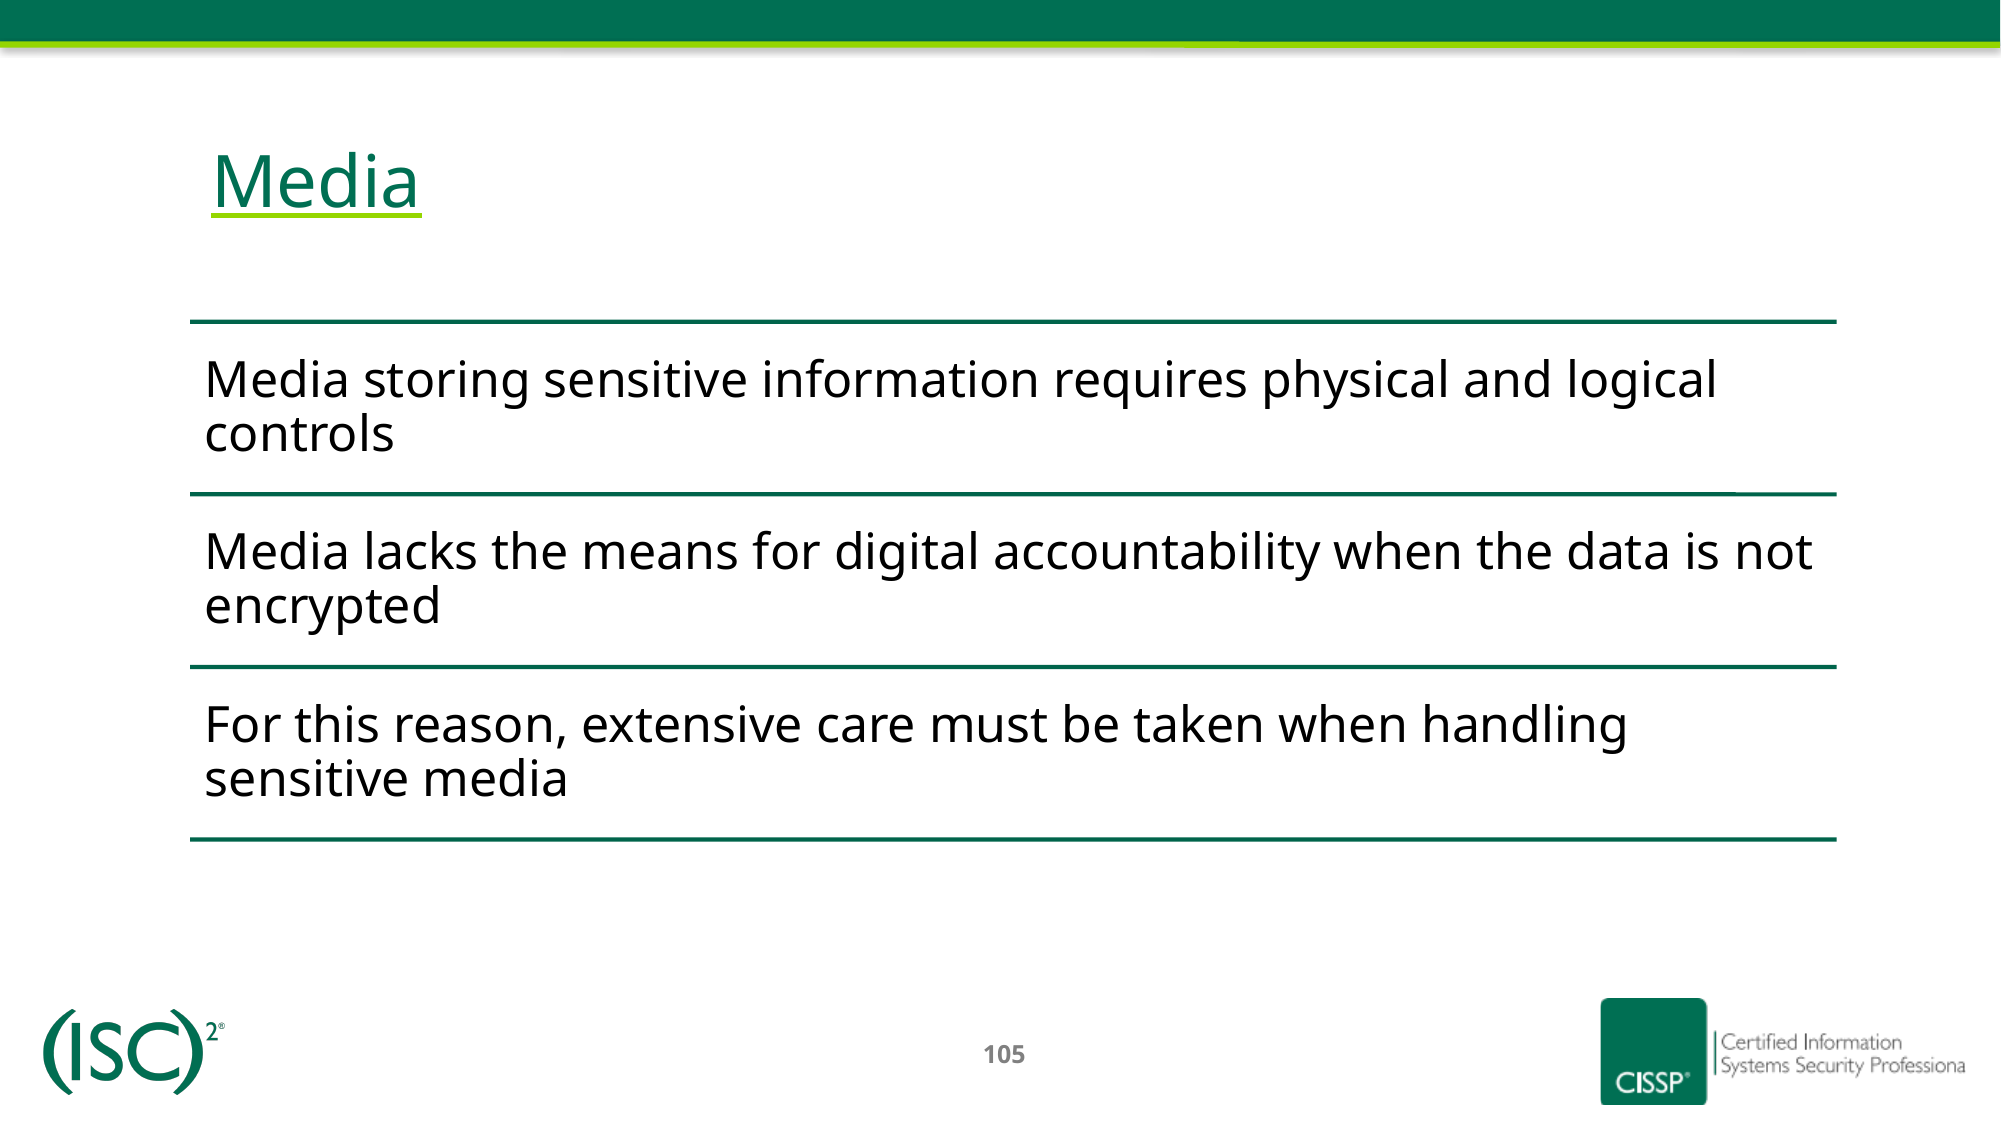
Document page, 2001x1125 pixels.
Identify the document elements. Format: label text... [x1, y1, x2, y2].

picture [40, 1005, 228, 1099]
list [189, 321, 1837, 1013]
title Media [196, 91, 1618, 280]
